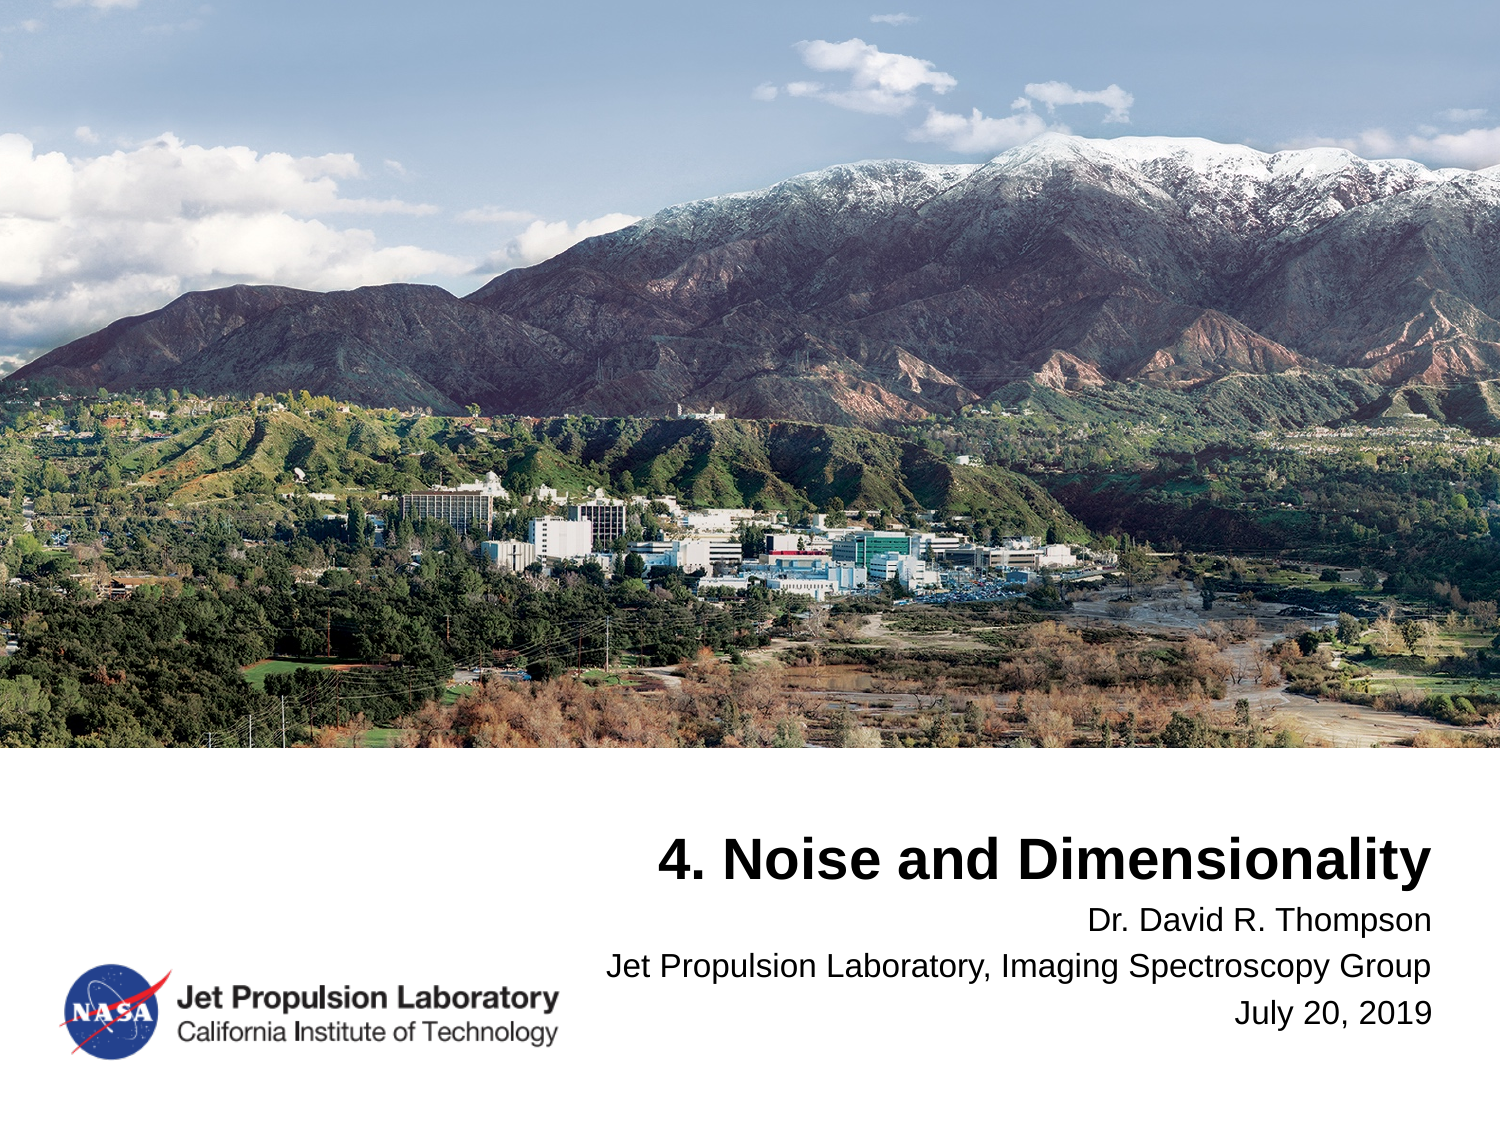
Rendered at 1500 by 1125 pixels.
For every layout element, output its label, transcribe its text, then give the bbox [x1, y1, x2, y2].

text_box 4. Noise and Dimensionality Dr. David R. Thompson Jet Propulsion Laboratory, Imaging Spectroscopy Group July 20, 2019 [100, 813, 1448, 1086]
picture [45, 952, 569, 1070]
picture [0, 0, 1500, 749]
